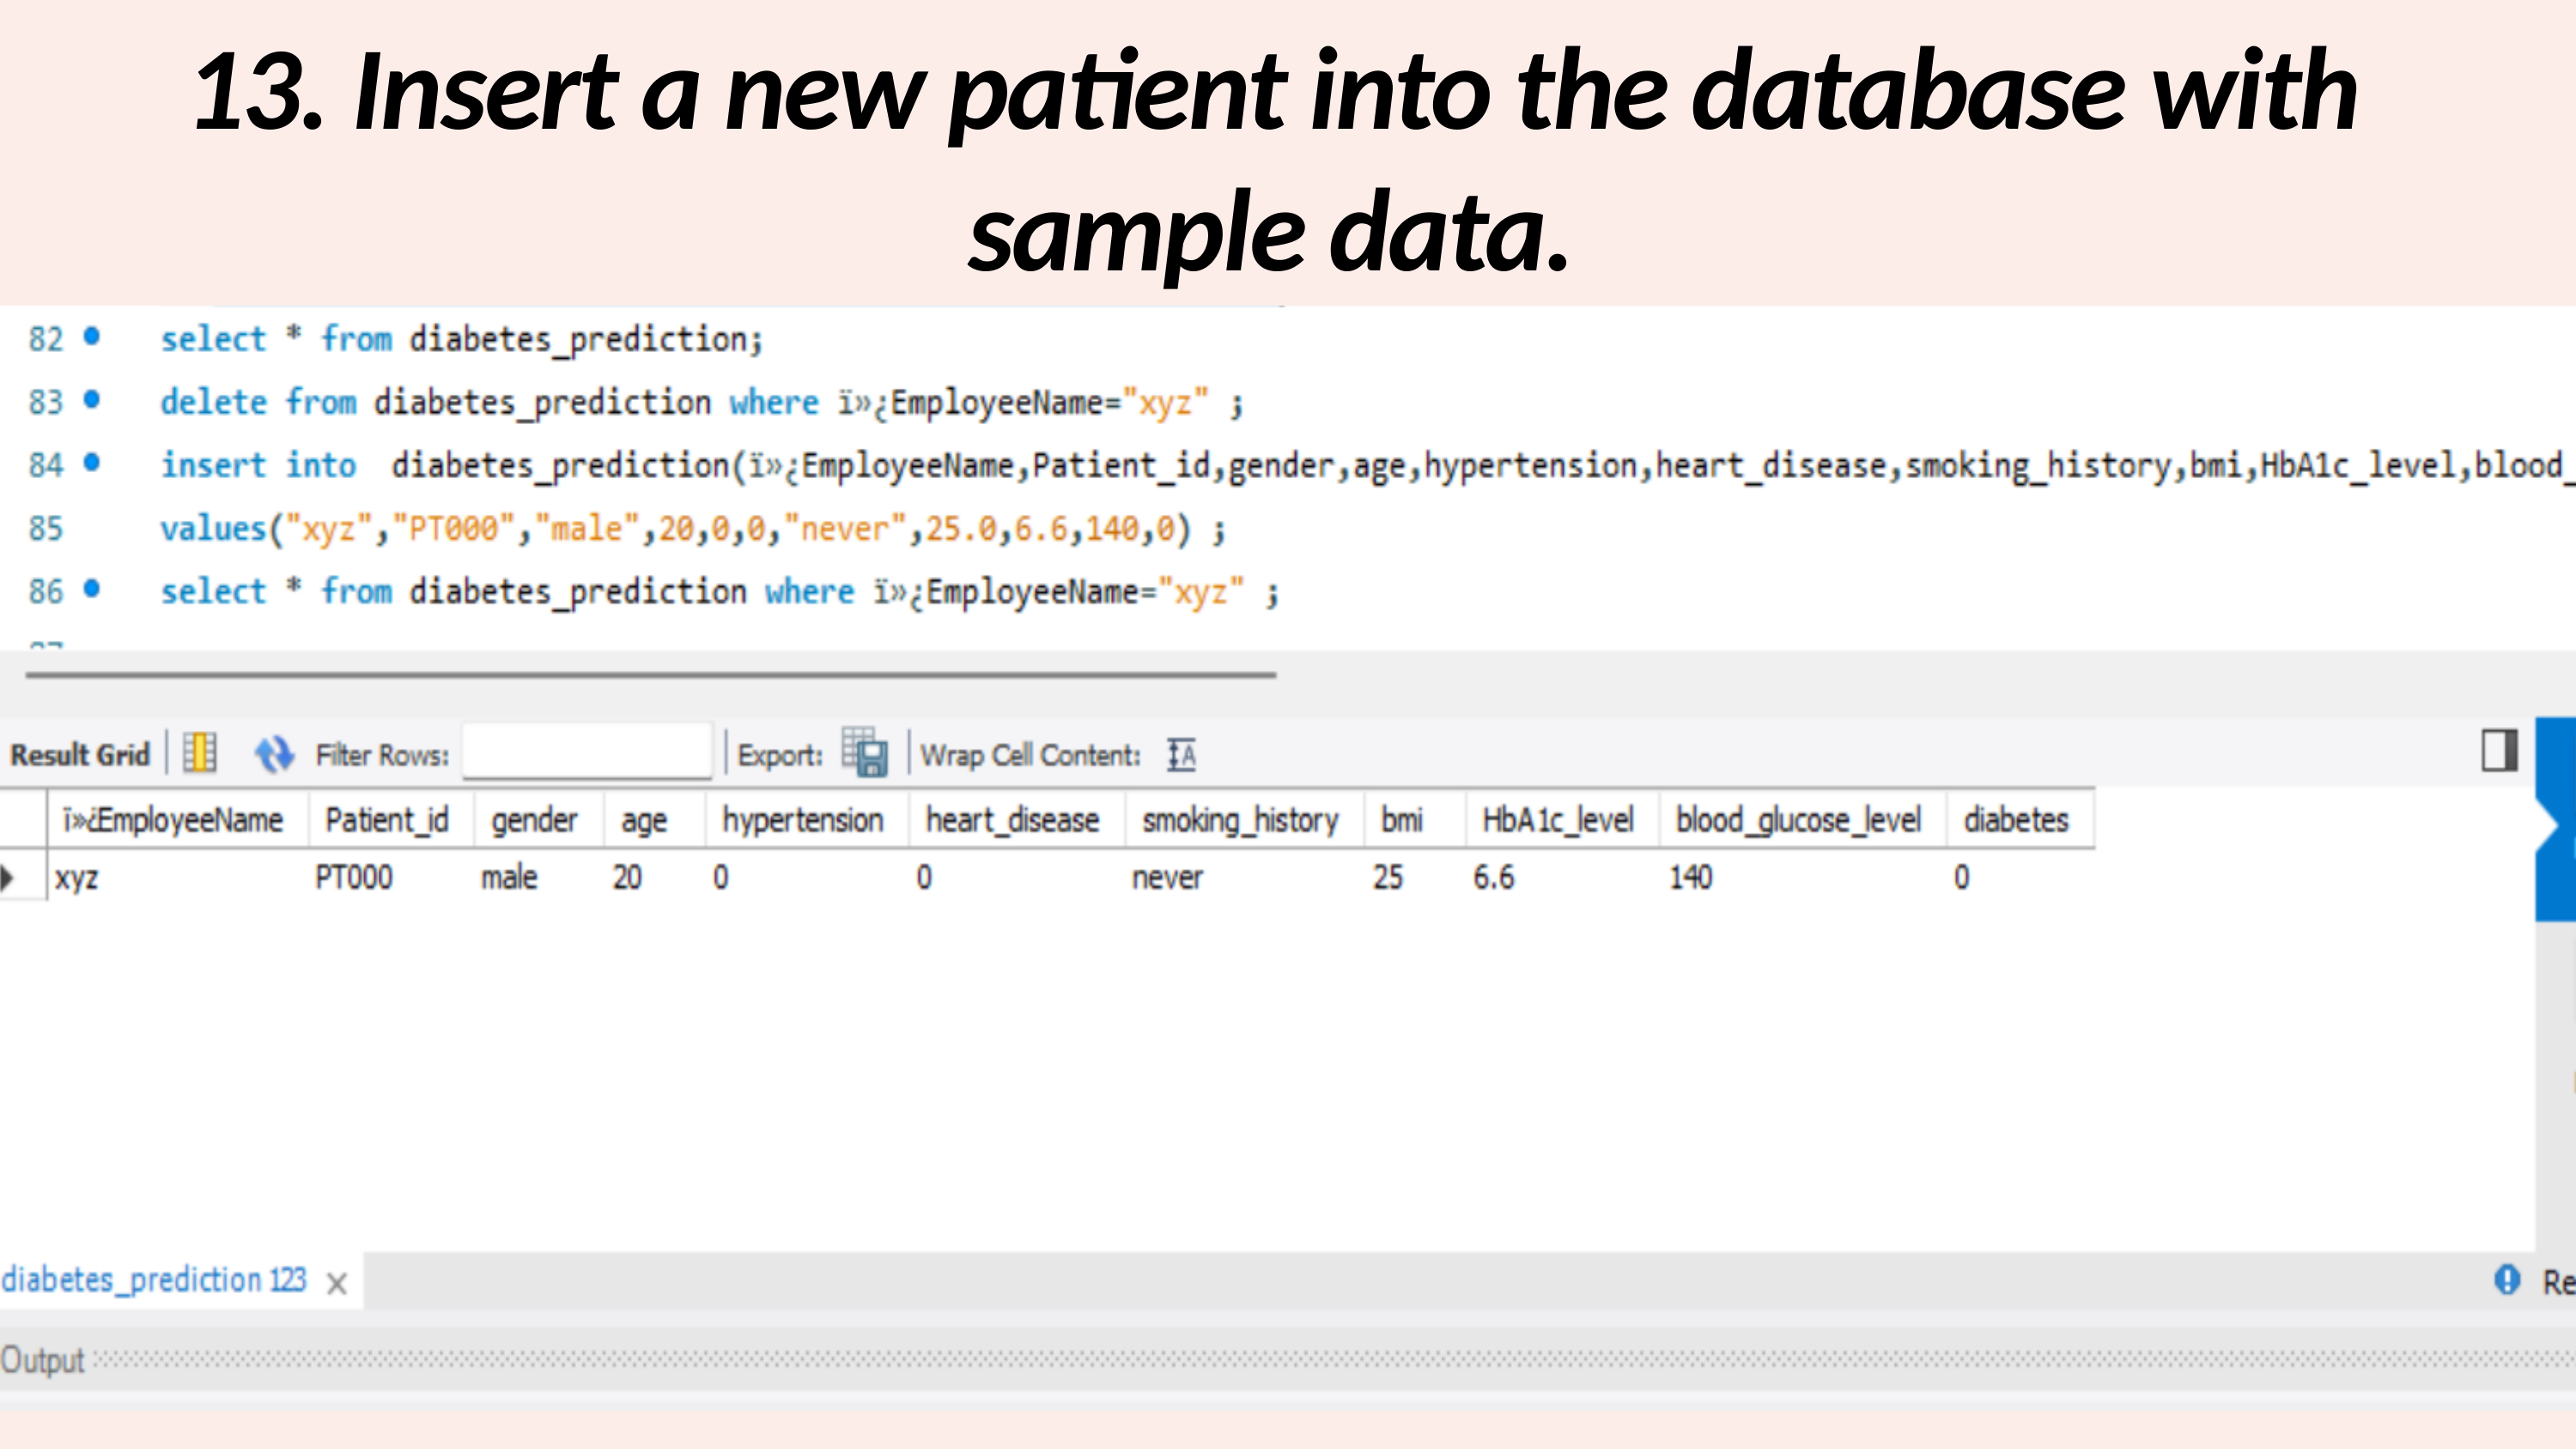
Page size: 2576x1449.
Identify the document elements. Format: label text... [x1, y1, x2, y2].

title 13. Insert a new patient into the database with sample data. [0, 0, 2544, 302]
picture [0, 305, 2576, 1411]
